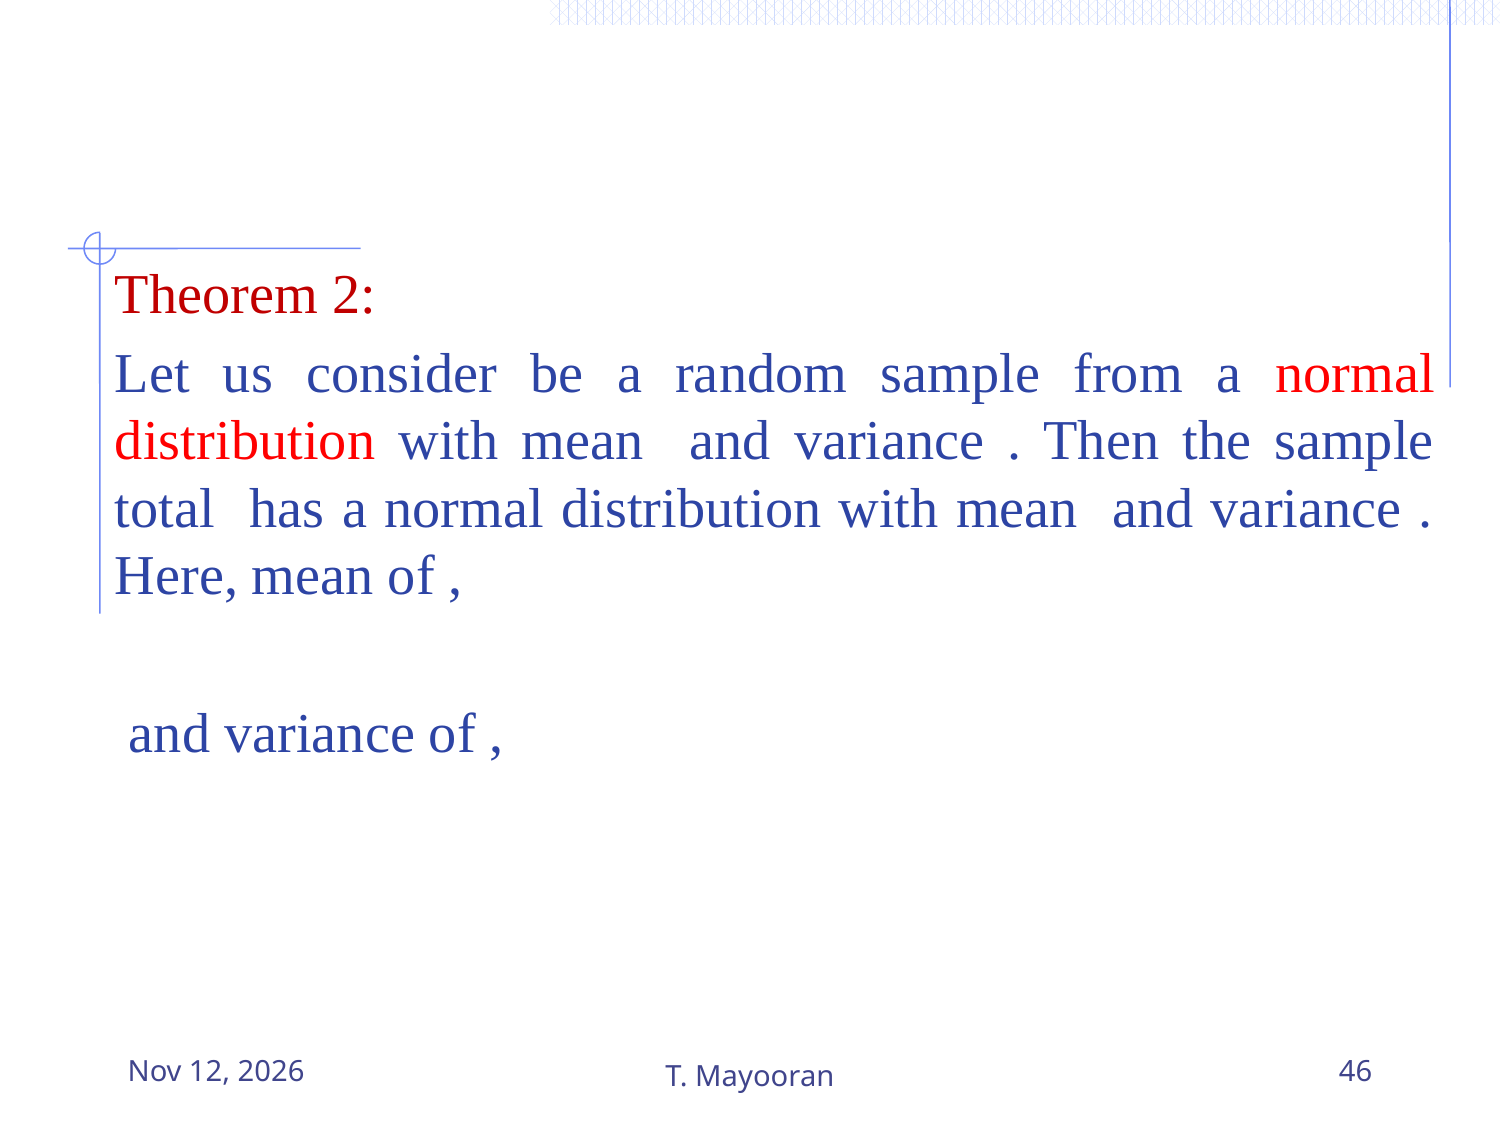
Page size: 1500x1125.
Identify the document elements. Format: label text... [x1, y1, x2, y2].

slide_number 46 [1074, 1024, 1388, 1101]
slide_number 9-Apr-23 [112, 1024, 426, 1101]
footer T. Mayooran [512, 1024, 988, 1101]
